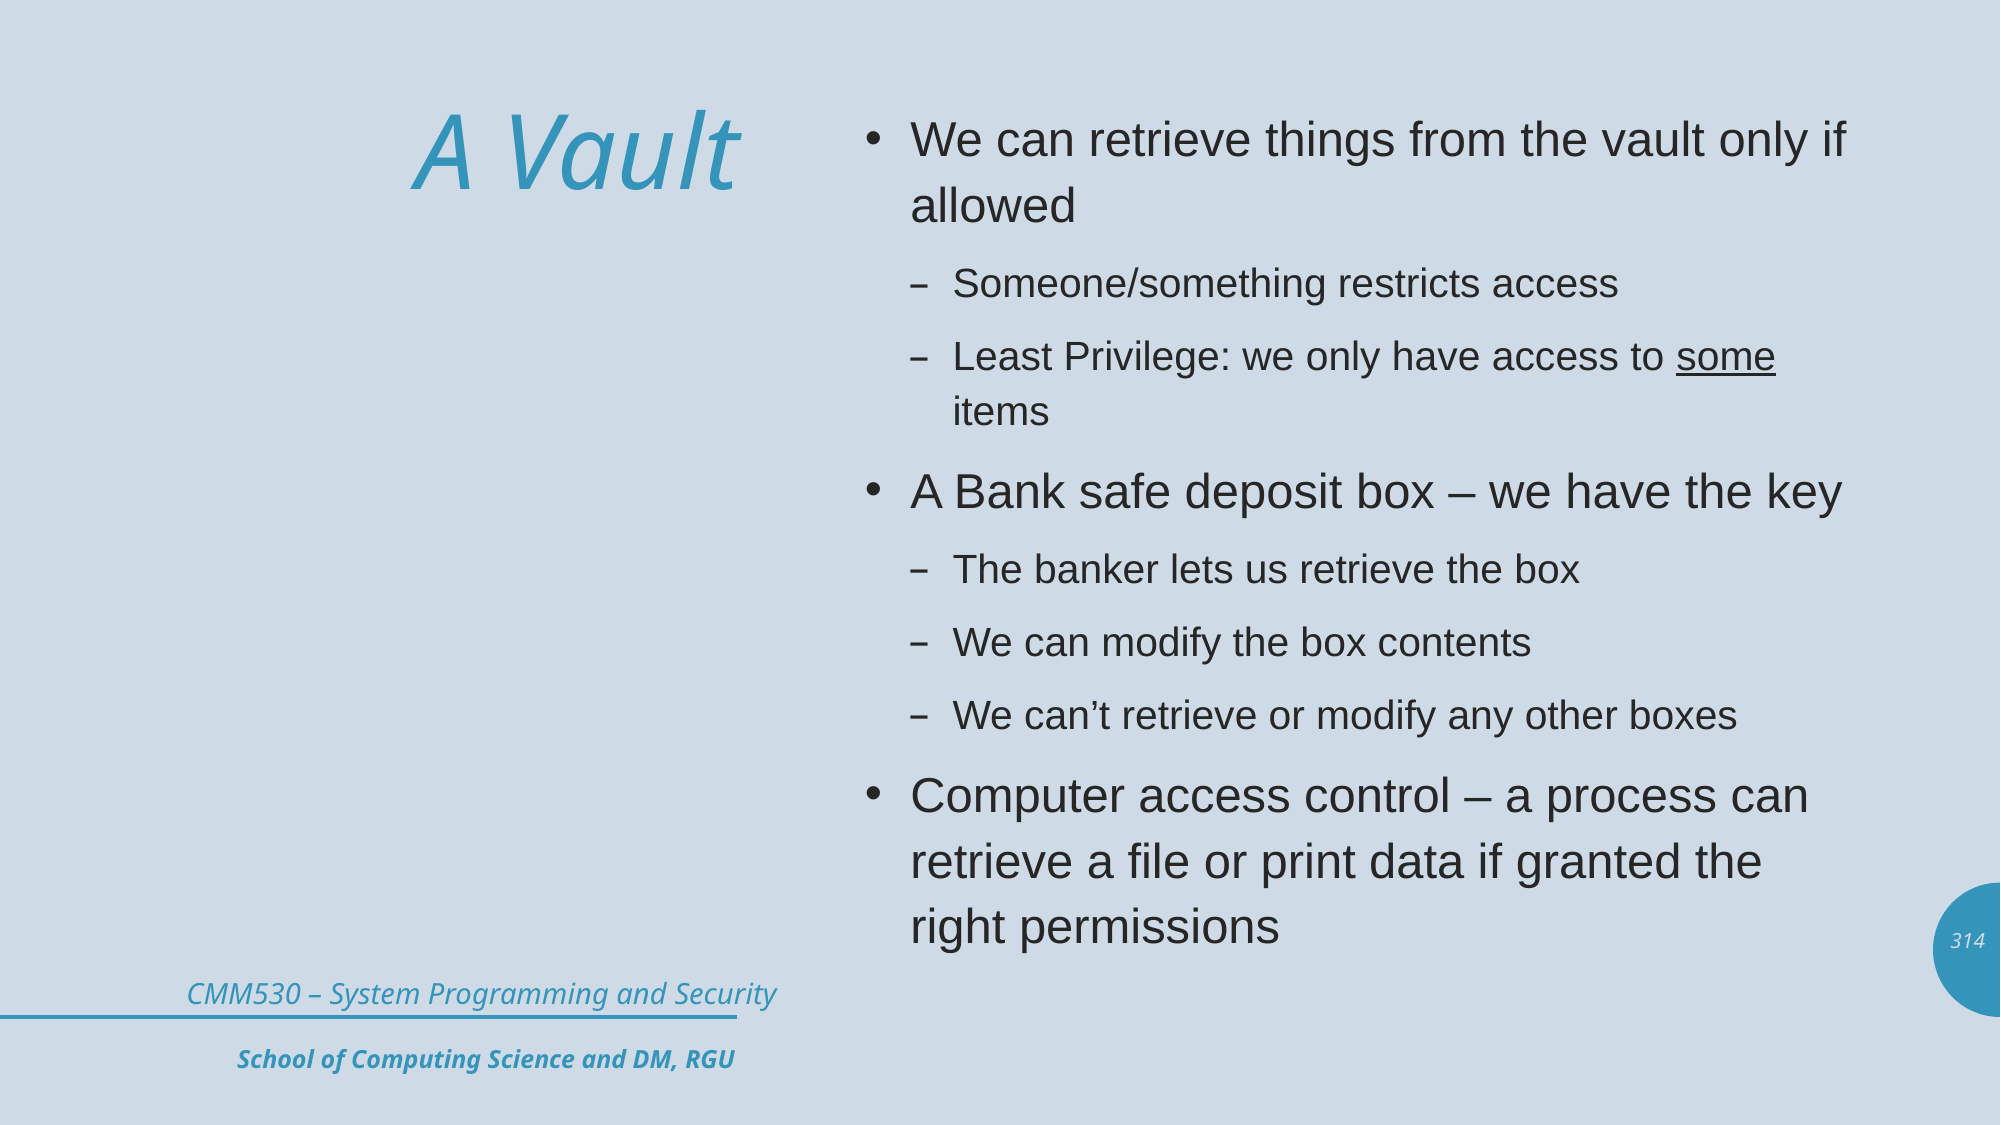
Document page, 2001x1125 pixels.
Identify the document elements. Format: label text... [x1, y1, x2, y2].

slide_number 314 [1933, 904, 2000, 980]
title A Vault [125, 91, 754, 905]
list We can retrieve things from the vault only if allowed Someone/something restricts access Least Privilege: we only have access to some items A Bank safe deposit box – we have the key The banker lets us retrieve the box We can modify the box contents We can’t retrieve or modify any other boxes Computer access control – a process can retrieve a file or print data if granted the right permissions [849, 93, 1875, 1022]
